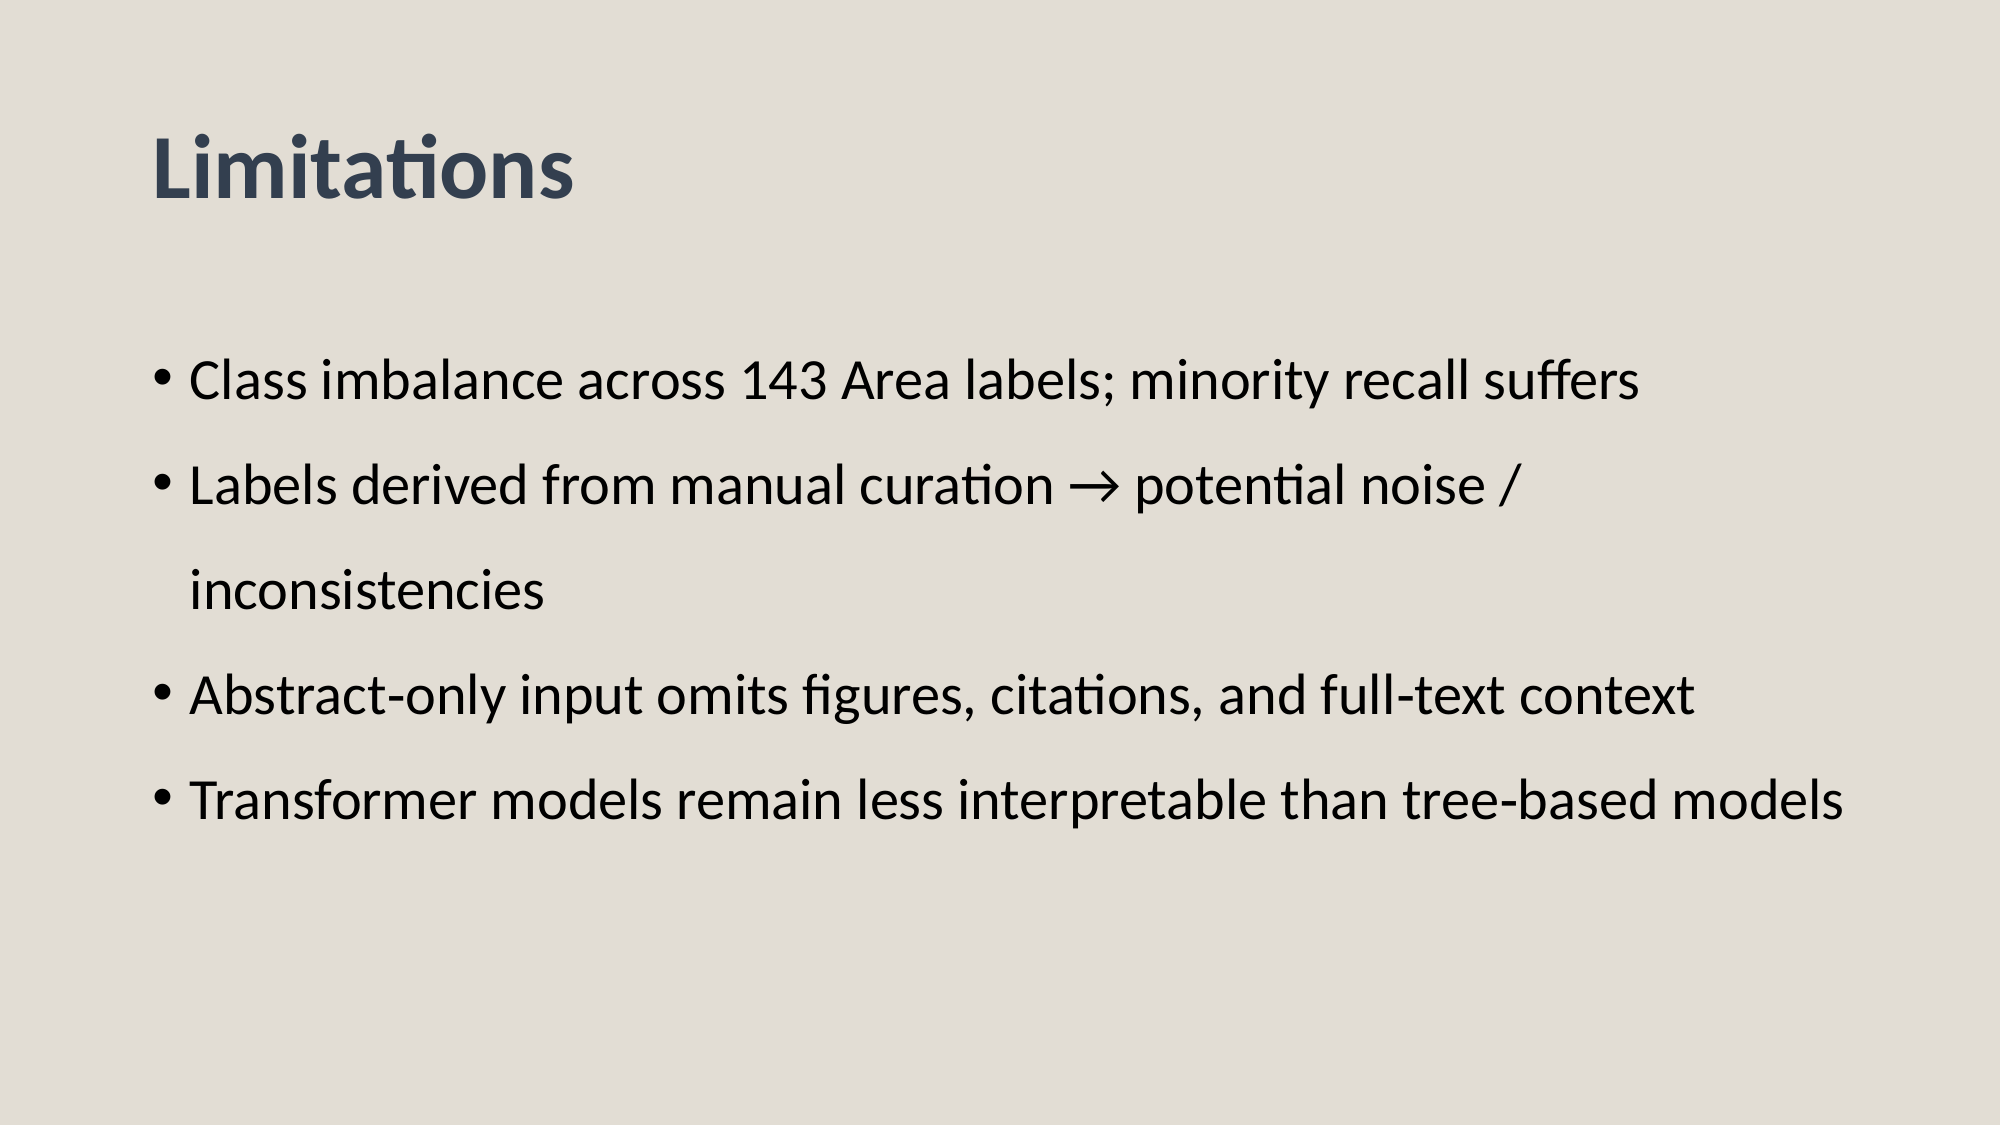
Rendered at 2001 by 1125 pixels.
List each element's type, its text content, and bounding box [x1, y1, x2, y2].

title Limitations [137, 59, 1863, 278]
list Class imbalance across 143 Area labels; minority recall suffers Labels derived from manual curation → potential noise / inconsistencies Abstract‑only input omits figures, citations, and full‑text context Transformer models remain less interpretable than tree‑based models [137, 299, 1863, 1014]
